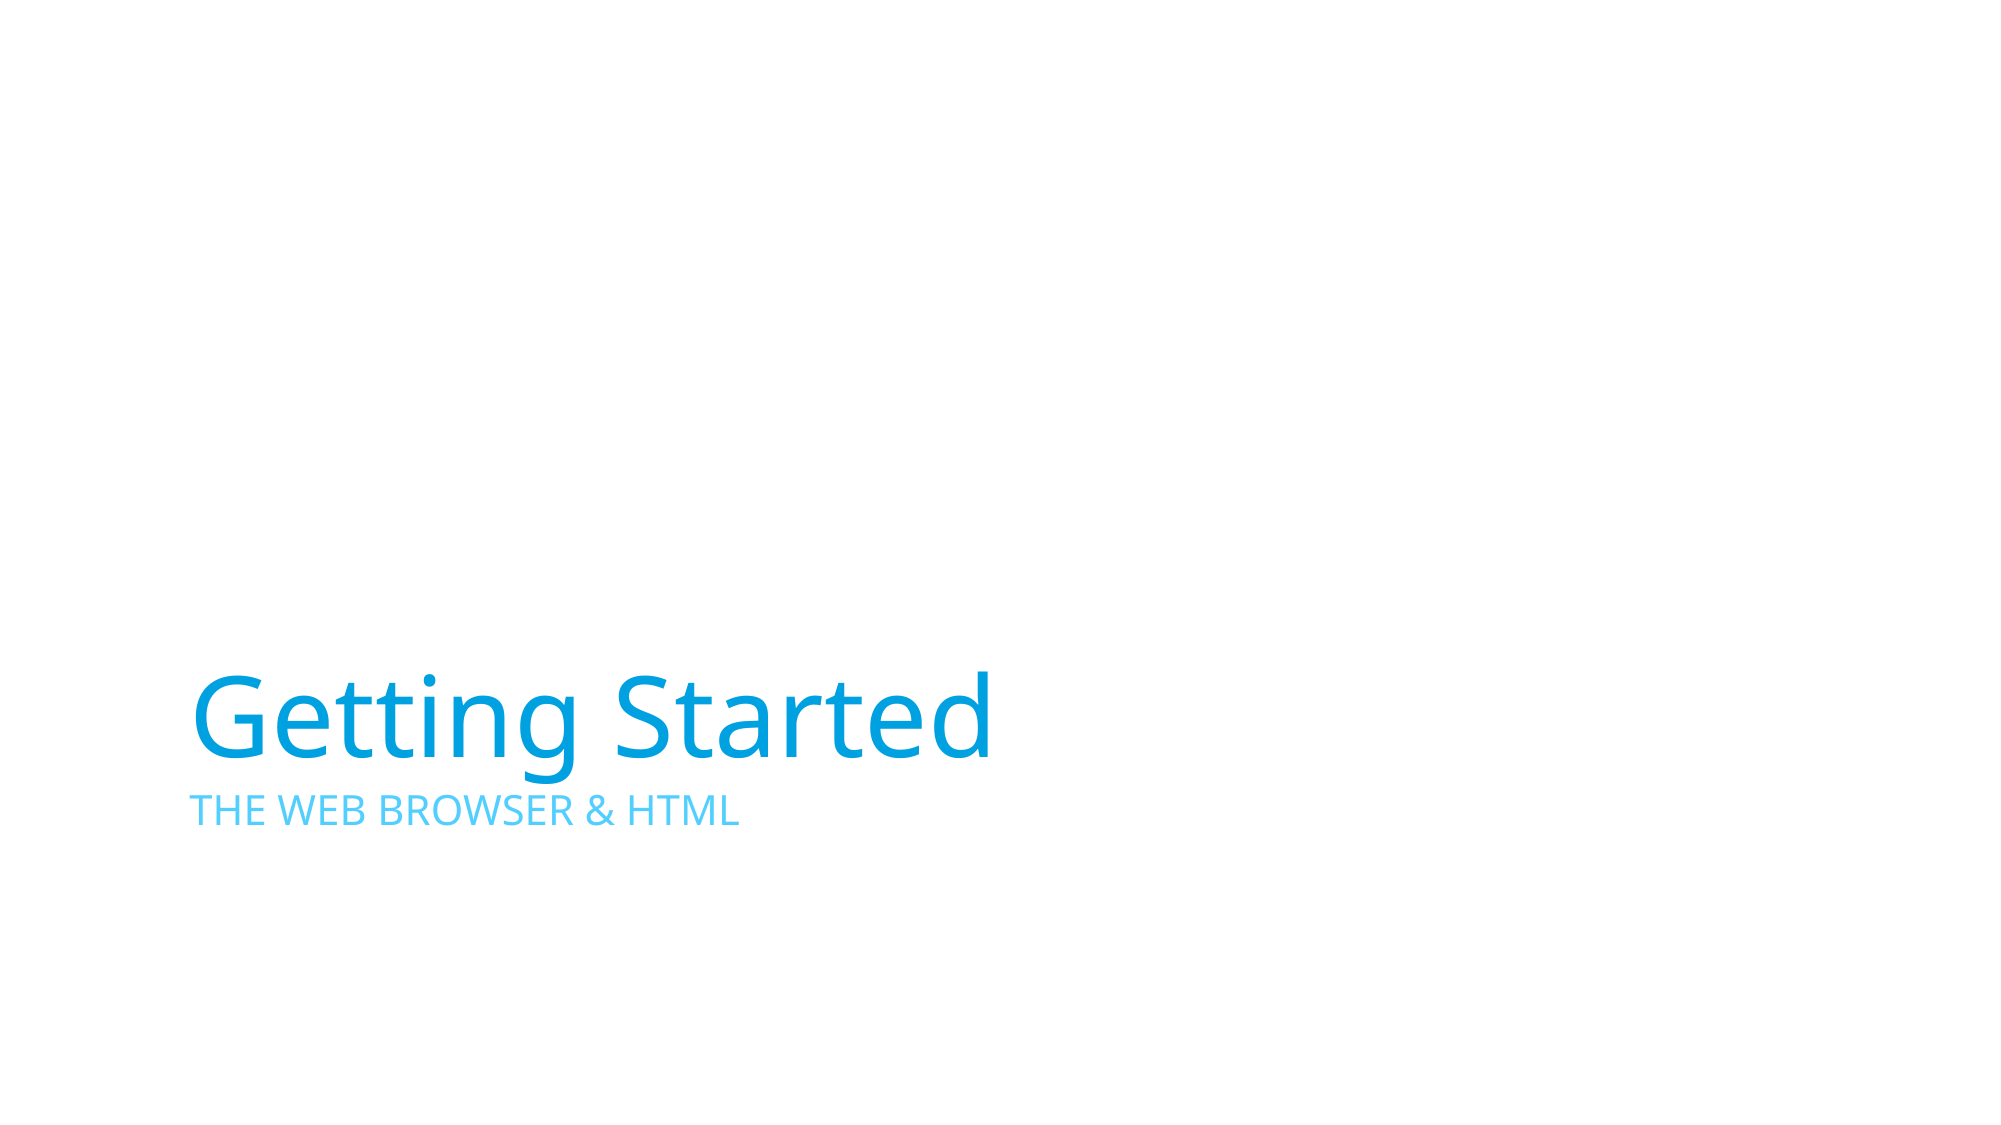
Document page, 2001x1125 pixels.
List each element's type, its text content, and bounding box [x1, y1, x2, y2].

subtitle The Web Browser & HTML [189, 783, 1638, 925]
title Getting Started [189, 344, 1638, 783]
